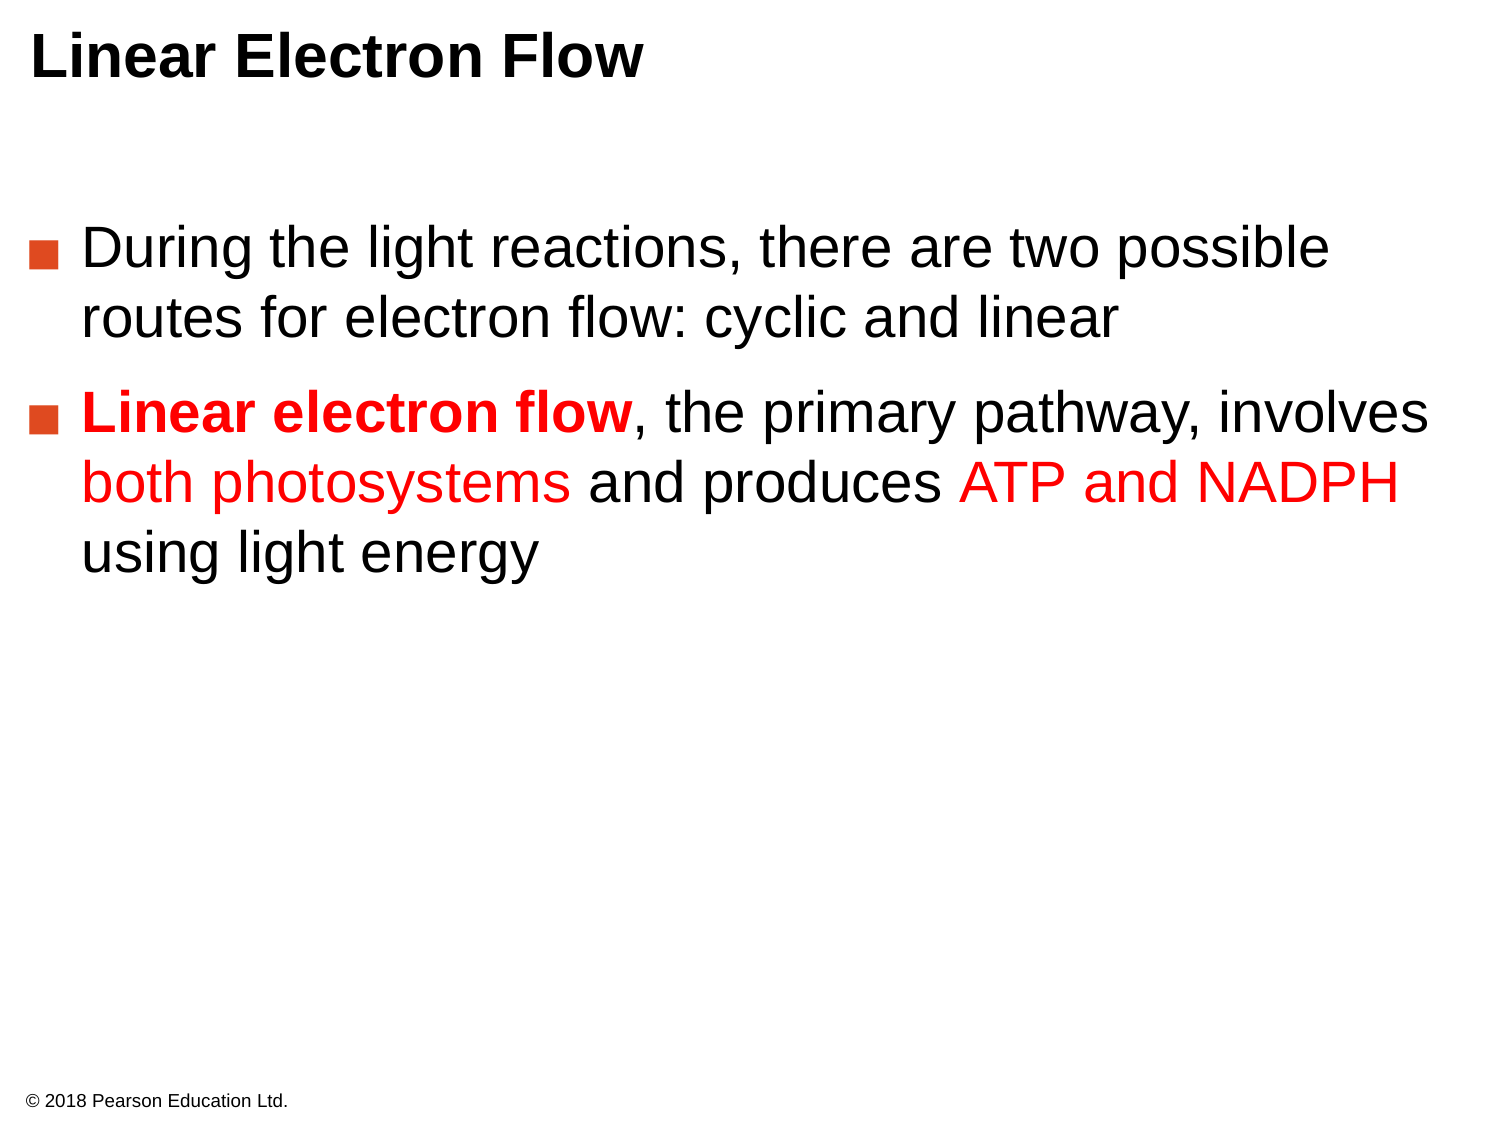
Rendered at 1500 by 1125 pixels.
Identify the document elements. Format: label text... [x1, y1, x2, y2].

list During the light reactions, there are two possible routes for electron flow: cyclic and linear Linear electron flow, the primary pathway, involves both photosystems and produces ATP and NADPH using light energy [24, 208, 1475, 1065]
title Linear Electron Flow [0, 0, 1500, 106]
footer © 2018 Pearson Education Ltd. [10, 1080, 518, 1119]
